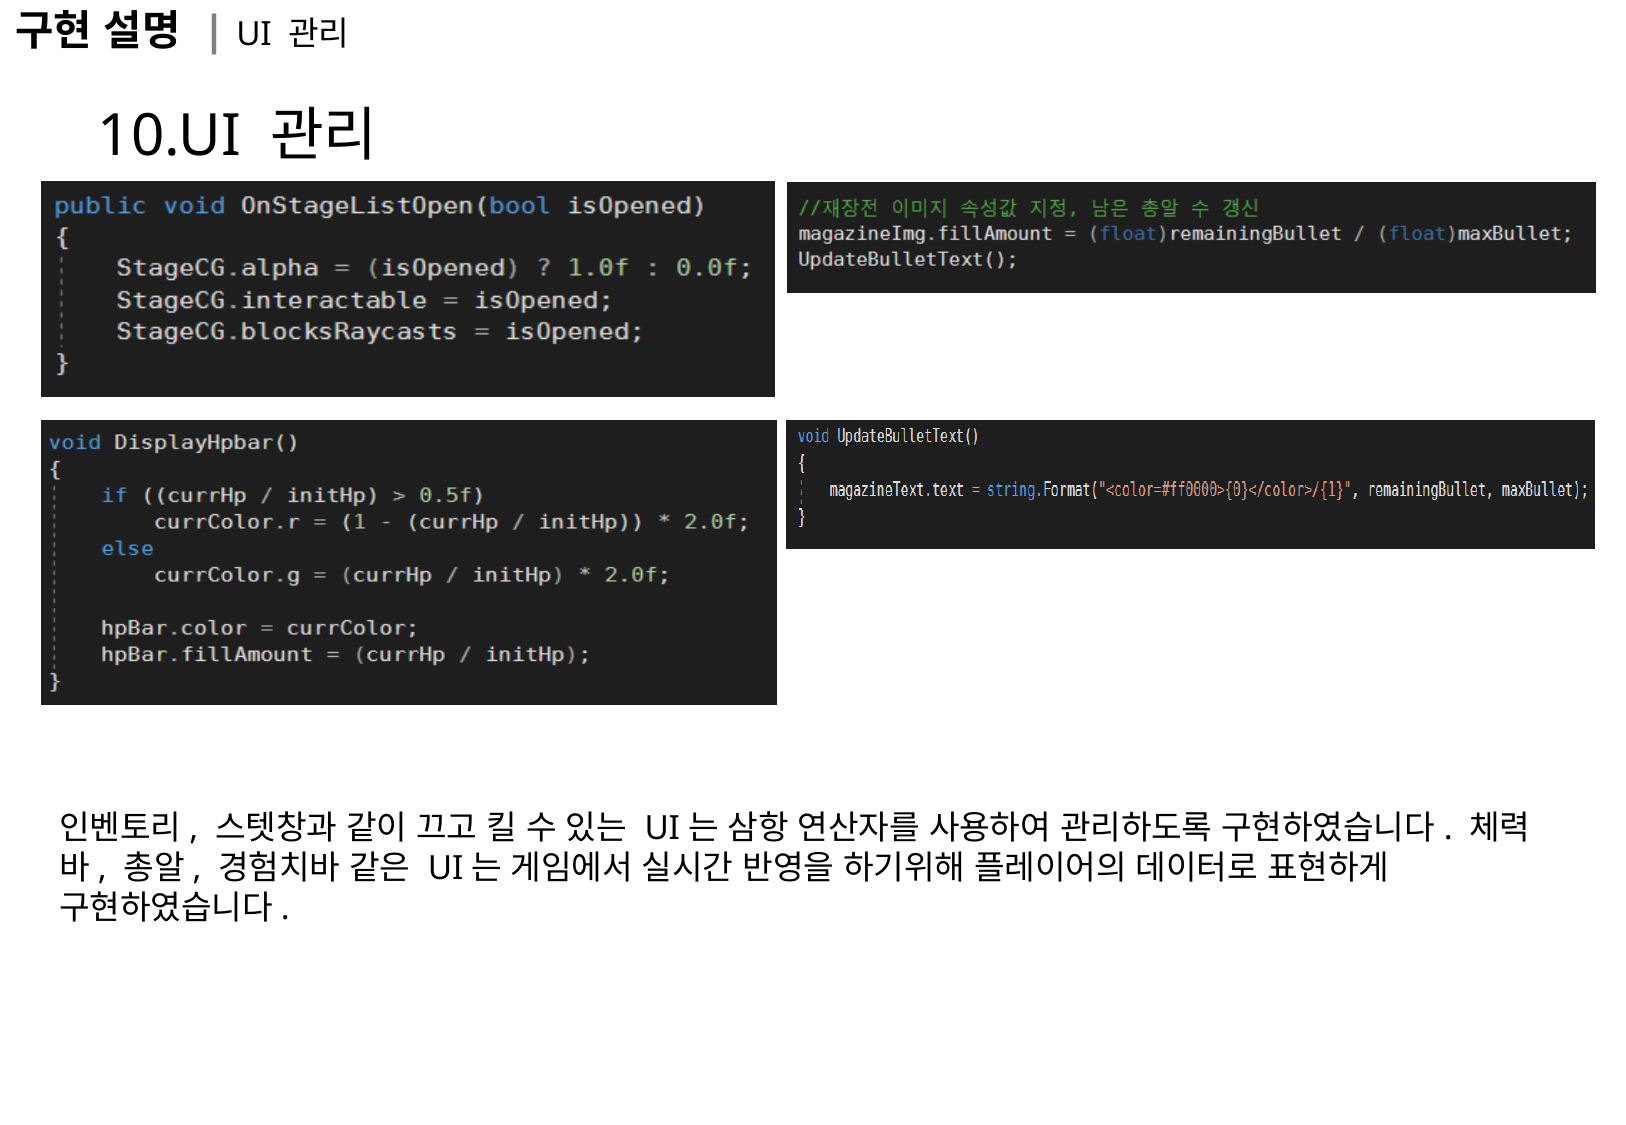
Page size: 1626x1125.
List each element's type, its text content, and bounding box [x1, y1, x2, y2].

picture [41, 181, 775, 398]
title 구현 설명 | UI 관리 [0, 0, 711, 57]
picture [786, 420, 1595, 549]
picture [787, 182, 1596, 293]
text_box 10.UI 관리 [83, 90, 1542, 175]
text_box 인벤토리, 스텟창과 같이 끄고 킬 수 있는 UI는 삼항 연산자를 사용하여 관리하도록 구현하였습니다. 체력바, 총알, 경험치바 같은 UI는 게임에서 실시간 반영을 하기위해 플레이어의 데이터로 표현하게 구현하였습니다. [44, 798, 1581, 934]
picture [41, 420, 777, 705]
